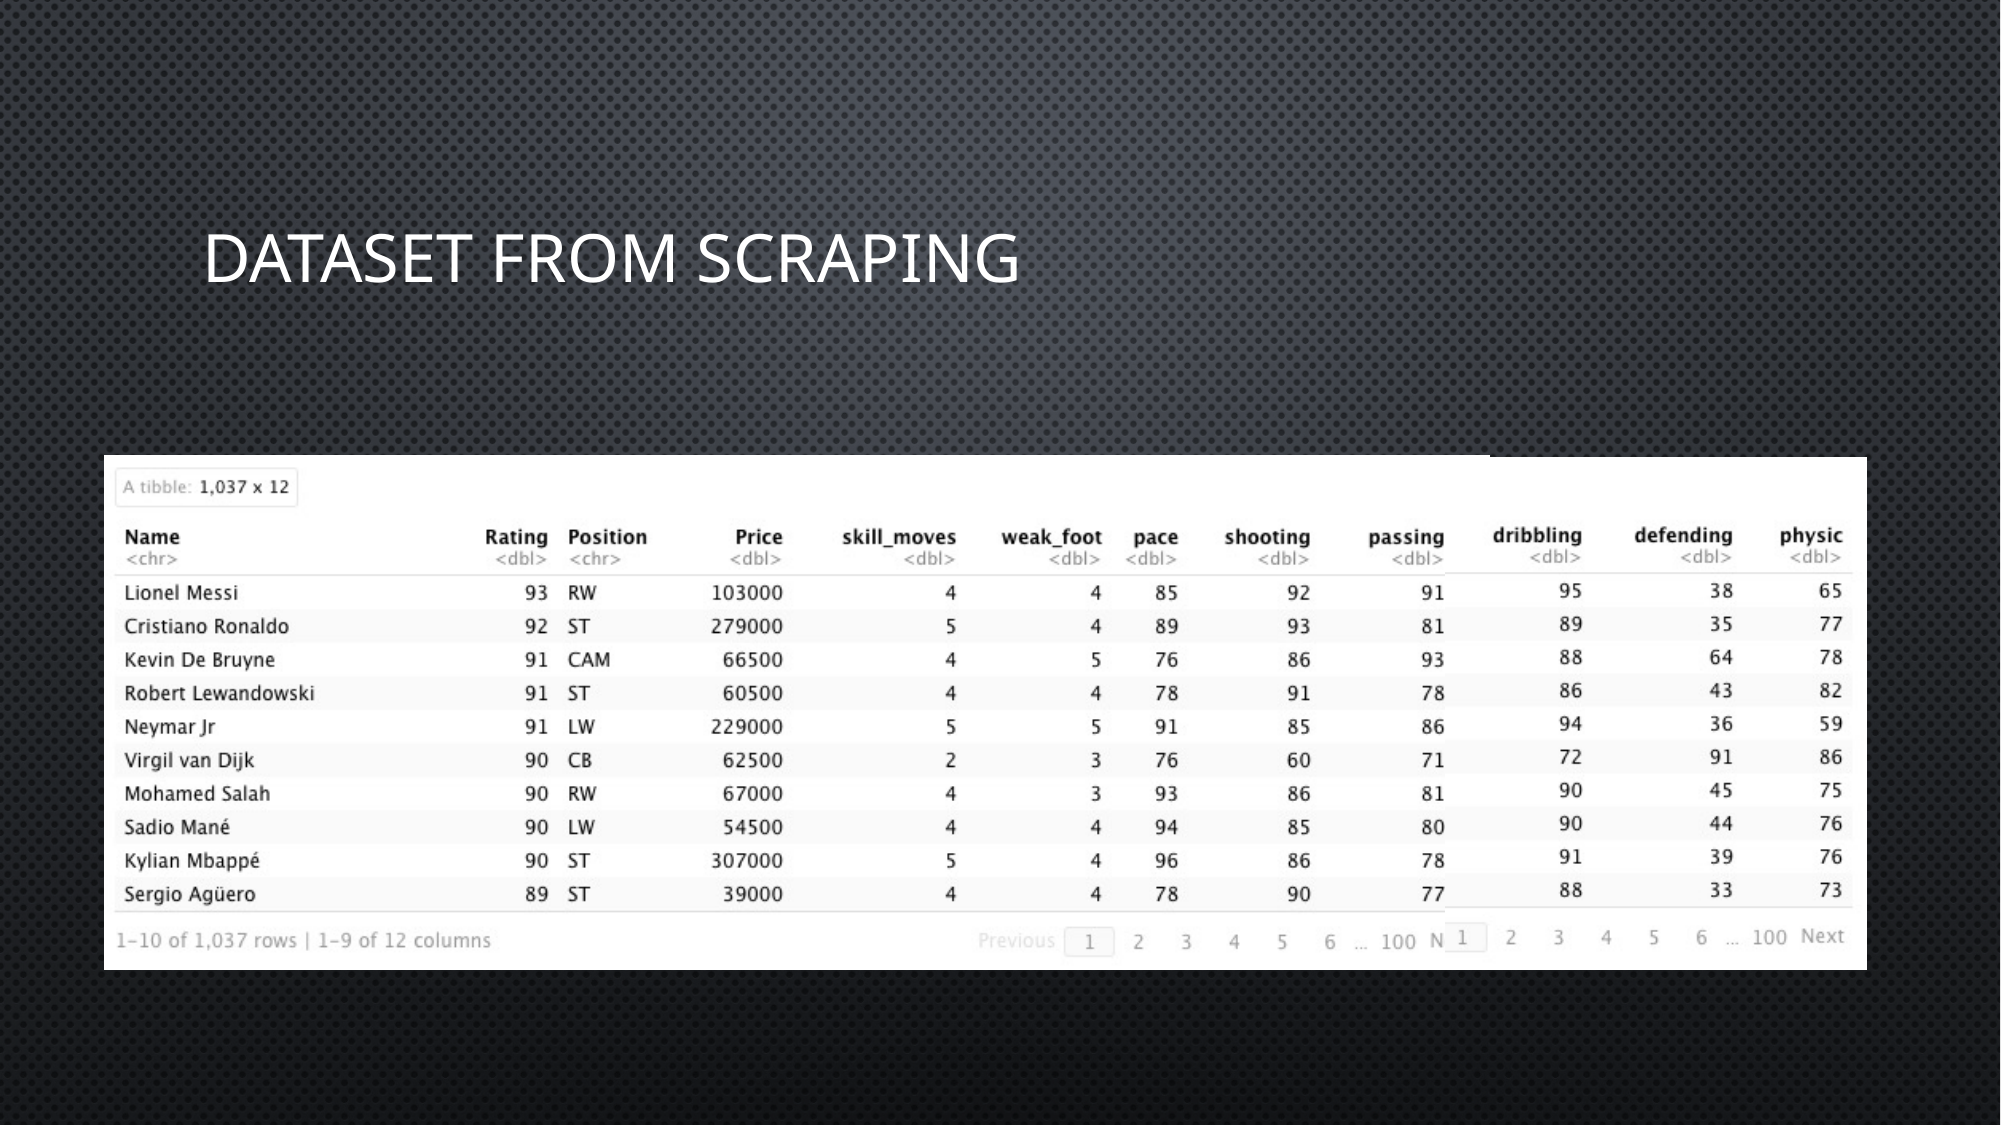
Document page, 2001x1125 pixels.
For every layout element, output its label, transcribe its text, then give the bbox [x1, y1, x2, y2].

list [104, 454, 1490, 971]
picture [1445, 456, 1867, 971]
title Dataset from Scraping [187, 99, 1813, 413]
